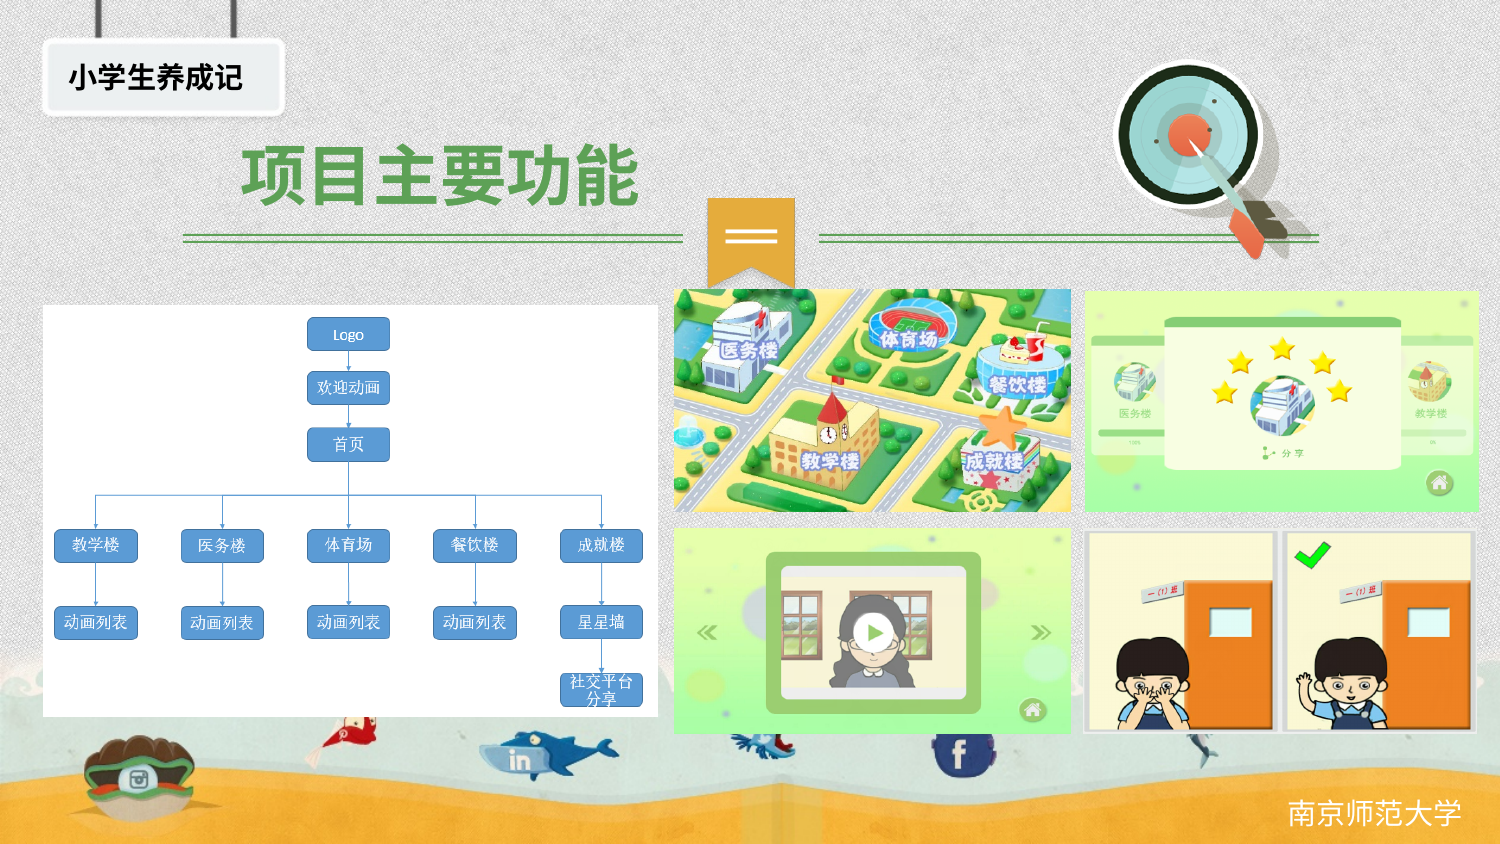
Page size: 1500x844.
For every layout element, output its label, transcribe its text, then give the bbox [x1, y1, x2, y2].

text_box 南京师范大学 [1272, 787, 1486, 838]
picture [0, 0, 1500, 844]
text_box 项目主要功能 [225, 126, 1106, 197]
text_box 小学生养成记 [53, 52, 260, 103]
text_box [182, 198, 1320, 299]
